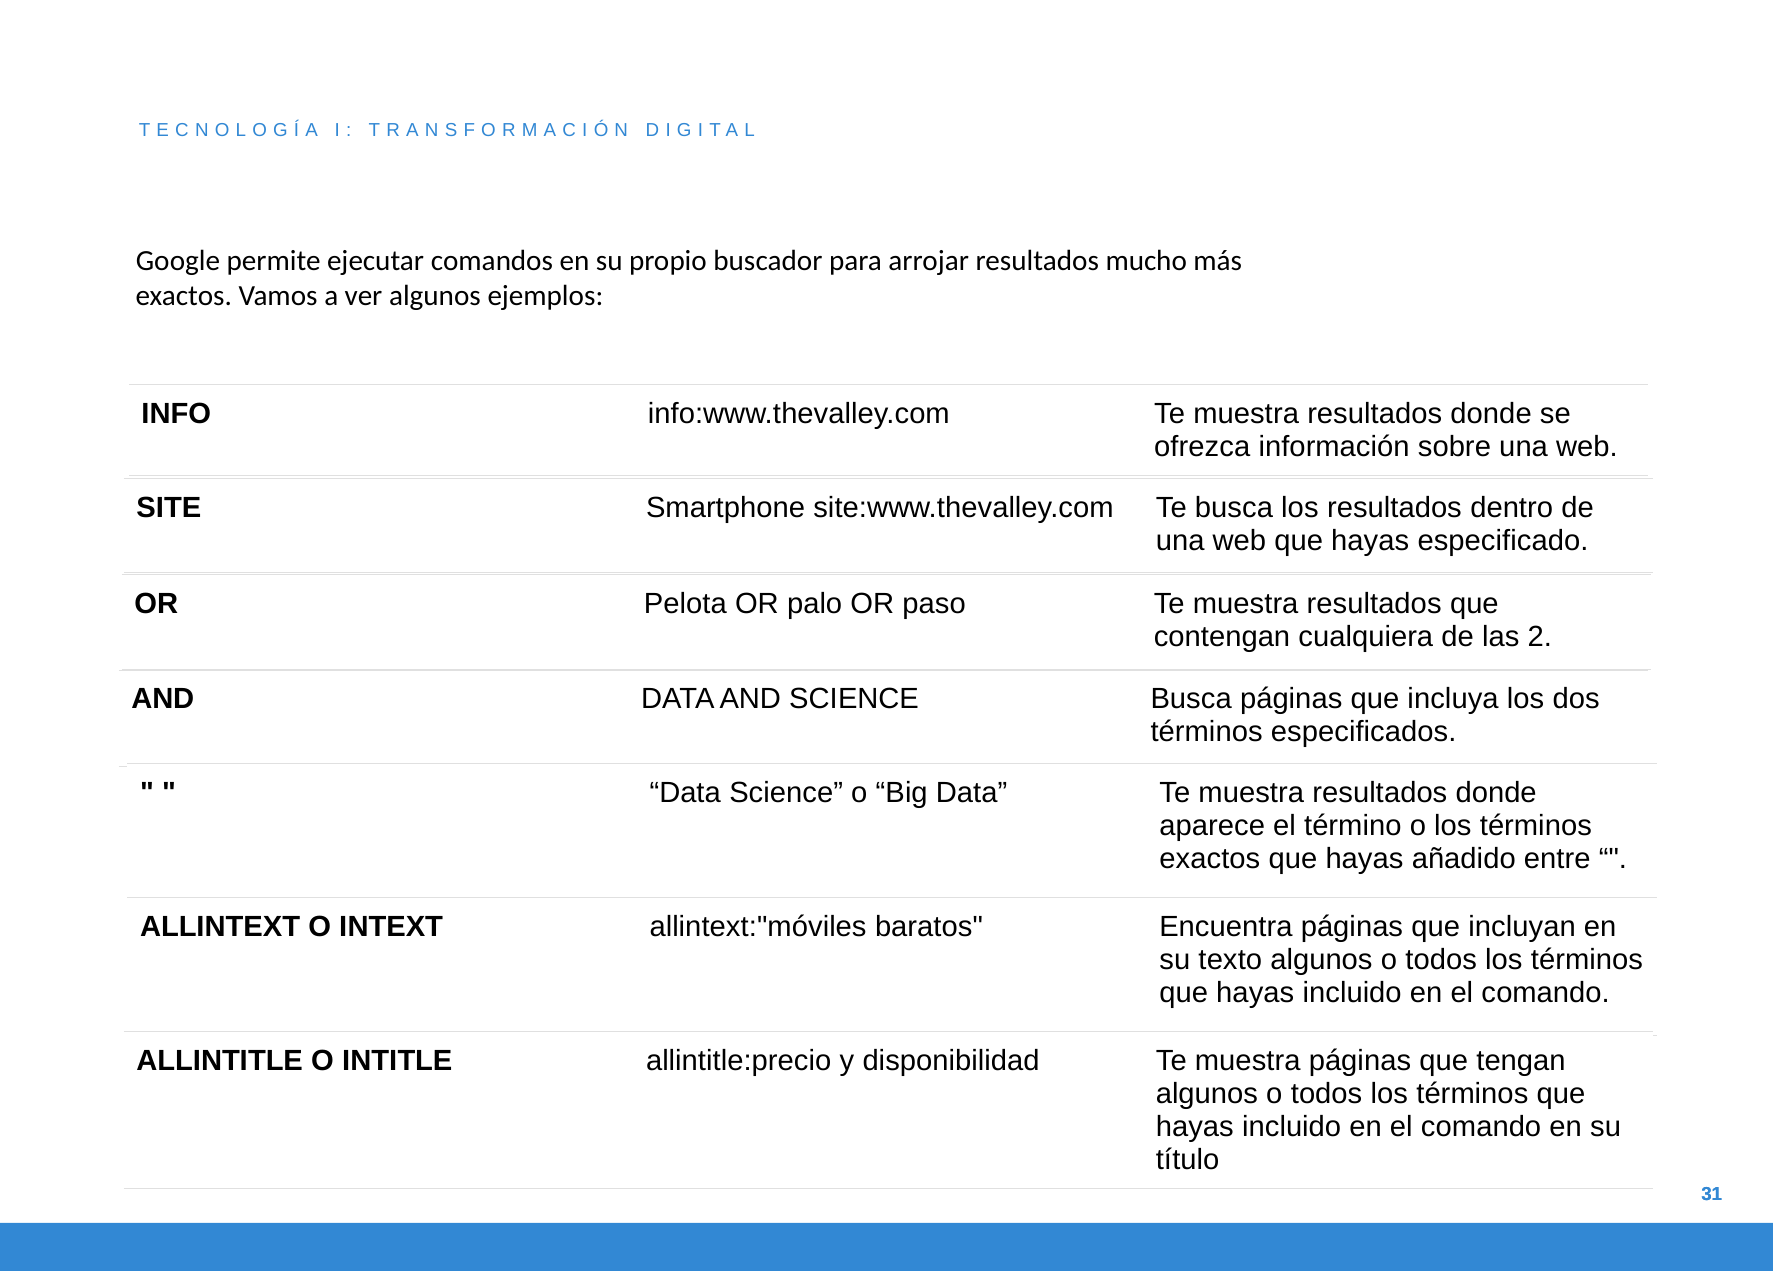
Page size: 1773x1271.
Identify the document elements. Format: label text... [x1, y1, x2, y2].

table_header ALLINTEXT O INTEXT [127, 898, 637, 1031]
table_header ALLINTITLE O INTITLE [124, 1032, 634, 1188]
list Google permite ejecutar comandos en su propio buscador para arrojar resultados mucho más exactos. Vamos a ver algunos ejemplos: [118, 234, 1319, 334]
table_header Te muestra resultados que contengan cualquiera de las 2. [1141, 575, 1651, 669]
table_header OR [122, 575, 632, 669]
table_header allintext:"móviles baratos" [637, 898, 1147, 1031]
table_header Pelota OR palo OR paso [632, 575, 1141, 669]
list TECNOLOGÍA I: TRANSFORMACIÓN DIGITAL [123, 109, 899, 156]
table_header Te busca los resultados dentro de una web que hayas especificado. [1143, 479, 1653, 572]
table_header AND [119, 671, 629, 766]
table_header “Data Science” o “Big Data” [637, 764, 1147, 897]
table_header SITE [124, 479, 634, 572]
table_header Encuentra páginas que incluyan en su texto algunos o todos los términos que hayas incluido en el comando. [1147, 898, 1657, 1035]
table_header " " [127, 764, 637, 897]
table_header DATA AND SCIENCE [629, 671, 1138, 763]
table_header Te muestra páginas que tengan algunos o todos los términos que hayas incluido en el comando en su título [1143, 1032, 1653, 1188]
table_header info:www.thevalley.com [635, 385, 1142, 475]
table_header Busca páginas que incluya los dos términos especificados. [1138, 671, 1648, 763]
table_header Te muestra resultados donde aparece el término o los términos exactos que hayas añadido entre “". [1147, 764, 1657, 897]
table_header Smartphone site:www.thevalley.com [634, 479, 1143, 572]
table_header Te muestra resultados donde se ofrezca información sobre una web. [1142, 385, 1648, 475]
text_box 31 [1686, 1162, 1756, 1223]
table_header INFO [129, 385, 635, 475]
table_header allintitle:precio y disponibilidad [634, 1032, 1143, 1188]
